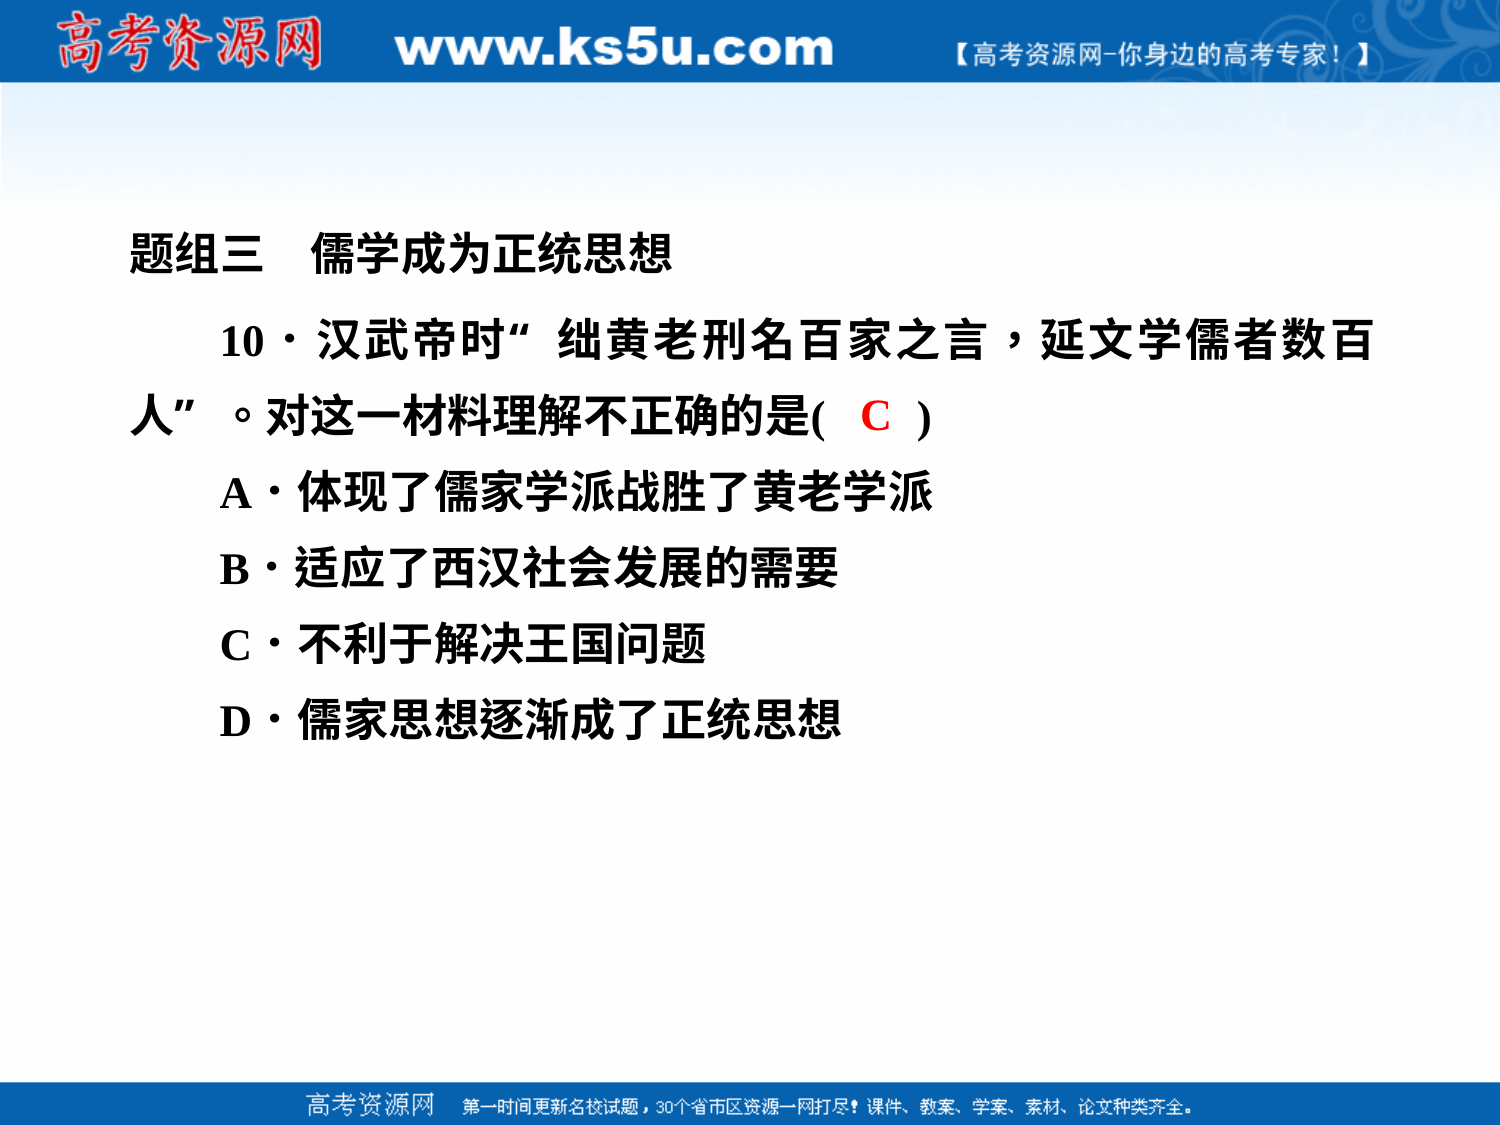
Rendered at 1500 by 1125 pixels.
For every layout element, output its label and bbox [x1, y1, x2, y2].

text_box [860, 385, 1294, 548]
picture [0, 0, 1500, 1125]
text_box [129, 197, 1378, 1007]
